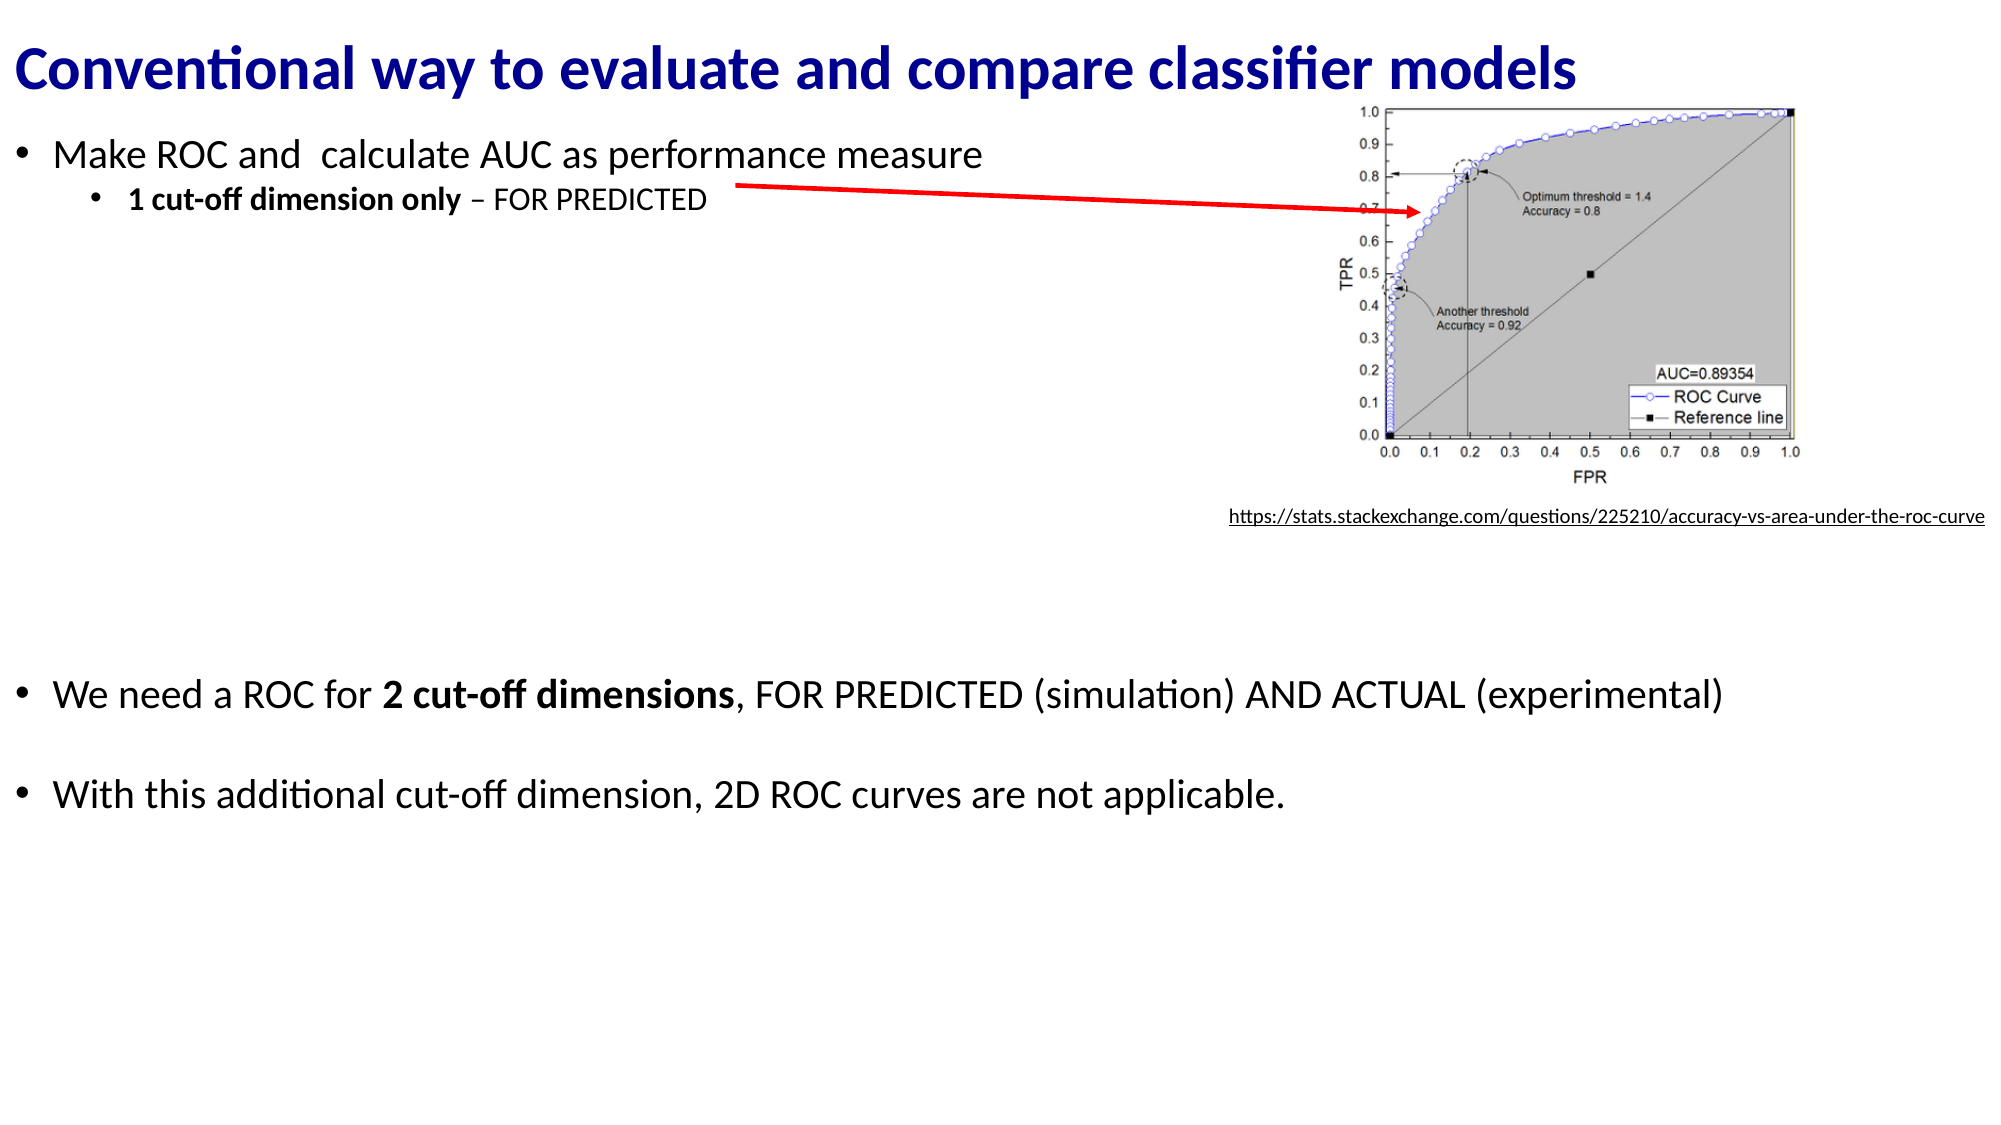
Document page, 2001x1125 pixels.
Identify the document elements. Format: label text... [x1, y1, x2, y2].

text_box Make ROC and calculate AUC as performance measure 1 cut-off dimension only – FOR PREDICTED We need a ROC for 2 cut-off dimensions, FOR PREDICTED (simulation) AND ACTUAL (experimental) With this additional cut-off dimension, 2D ROC curves are not applicable. [0, 119, 2000, 1125]
text_box Conventional way to evaluate and compare classifier models [0, 18, 2000, 119]
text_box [735, 185, 1421, 213]
text_box https://stats.stackexchange.com/questions/225210/accuracy-vs-area-under-the-roc-curve [999, 495, 2000, 560]
picture [1321, 91, 1819, 496]
